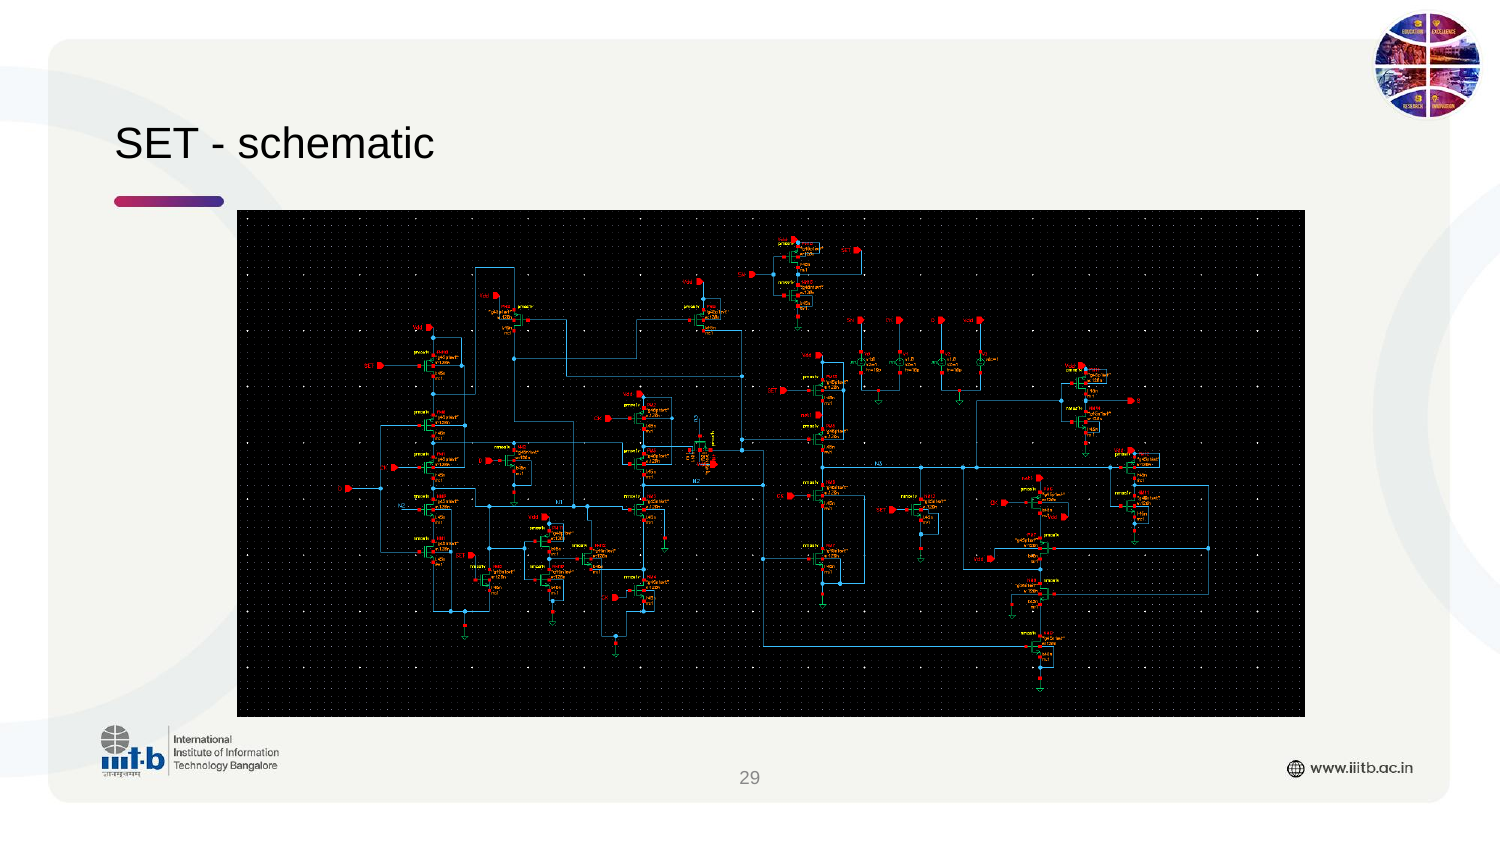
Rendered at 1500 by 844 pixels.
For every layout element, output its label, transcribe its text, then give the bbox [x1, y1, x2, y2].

slide_number ‹#› [715, 754, 785, 799]
title SET - schematic [103, 91, 1397, 198]
picture [0, 0, 1500, 844]
